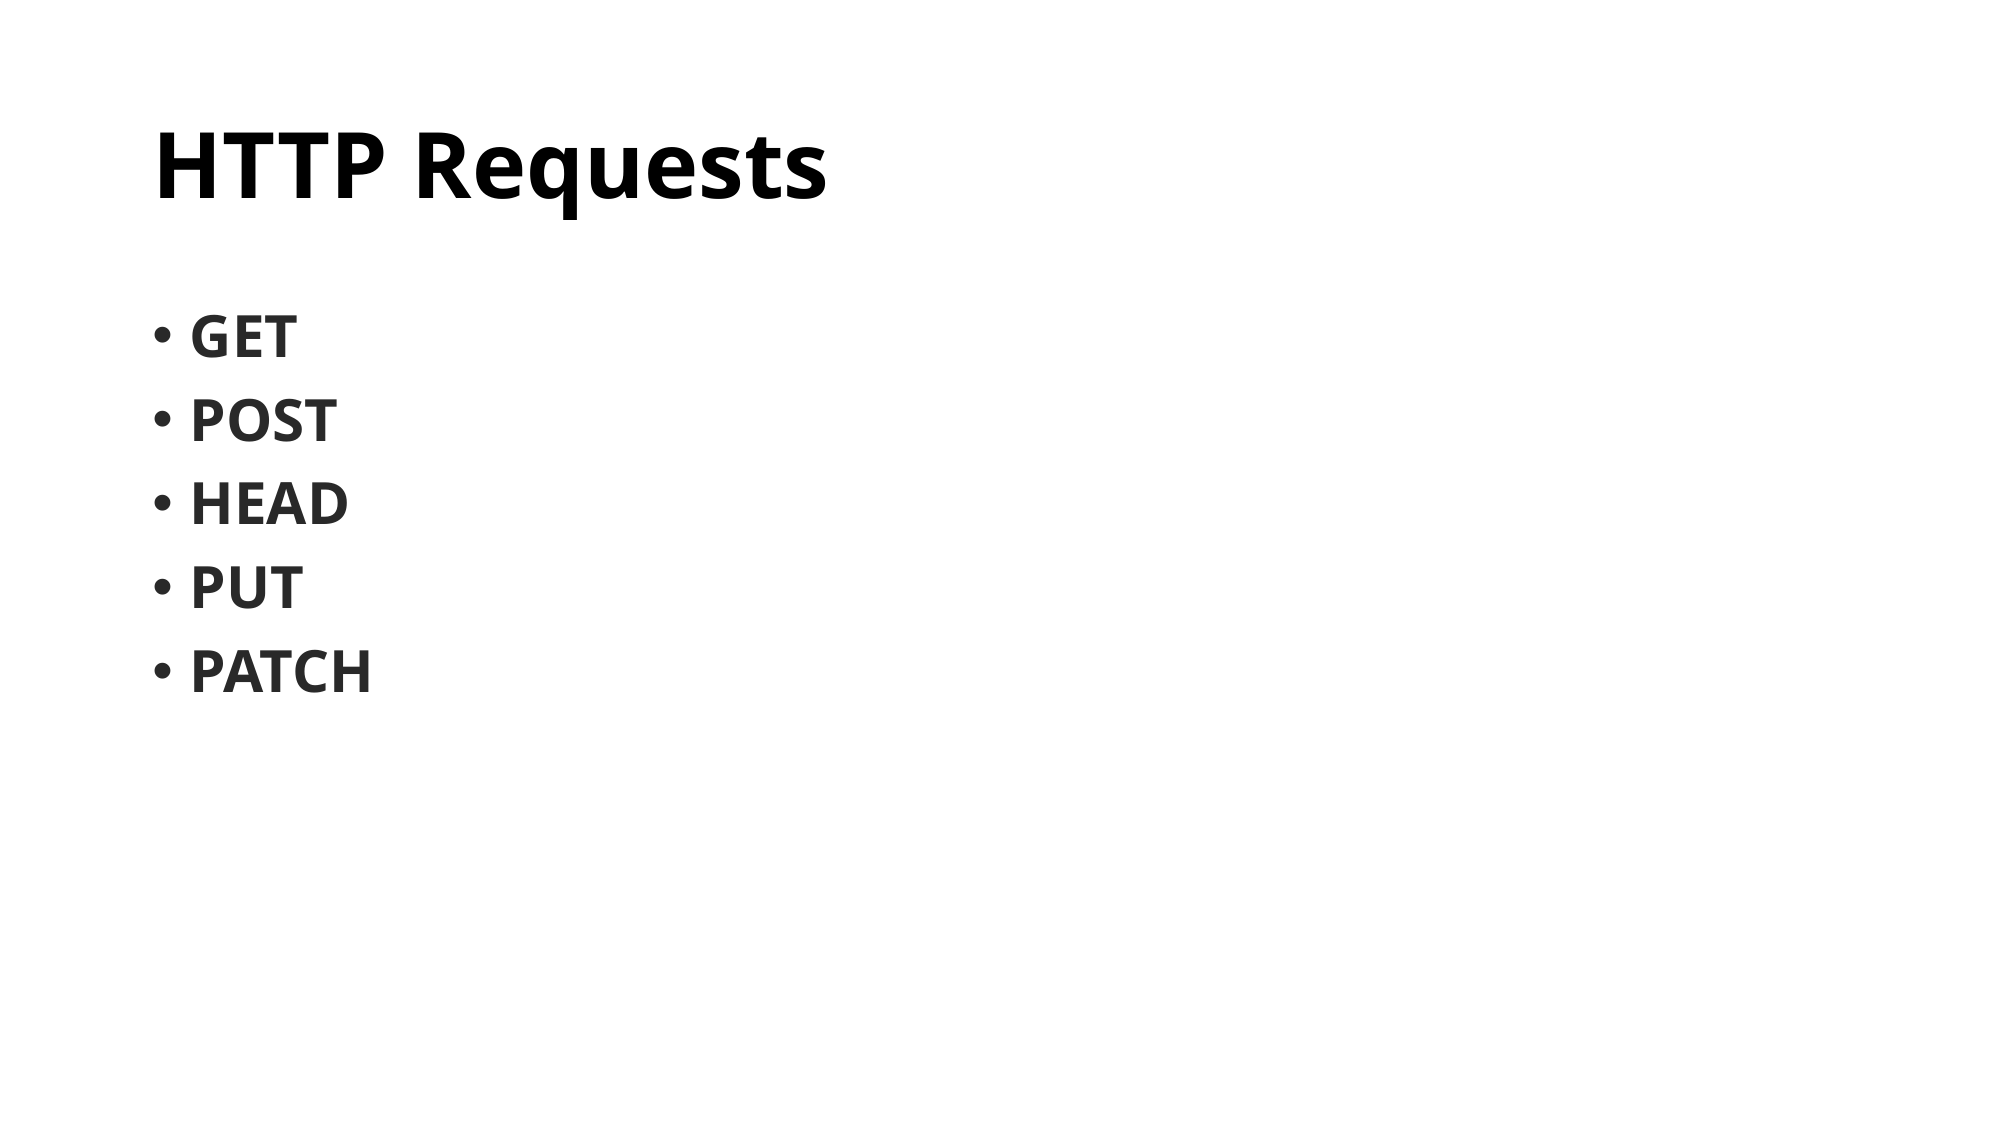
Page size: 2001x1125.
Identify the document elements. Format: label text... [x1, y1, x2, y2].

title HTTP Requests [137, 59, 1863, 278]
list GET POST HEAD PUT PATCH [137, 299, 1863, 1014]
